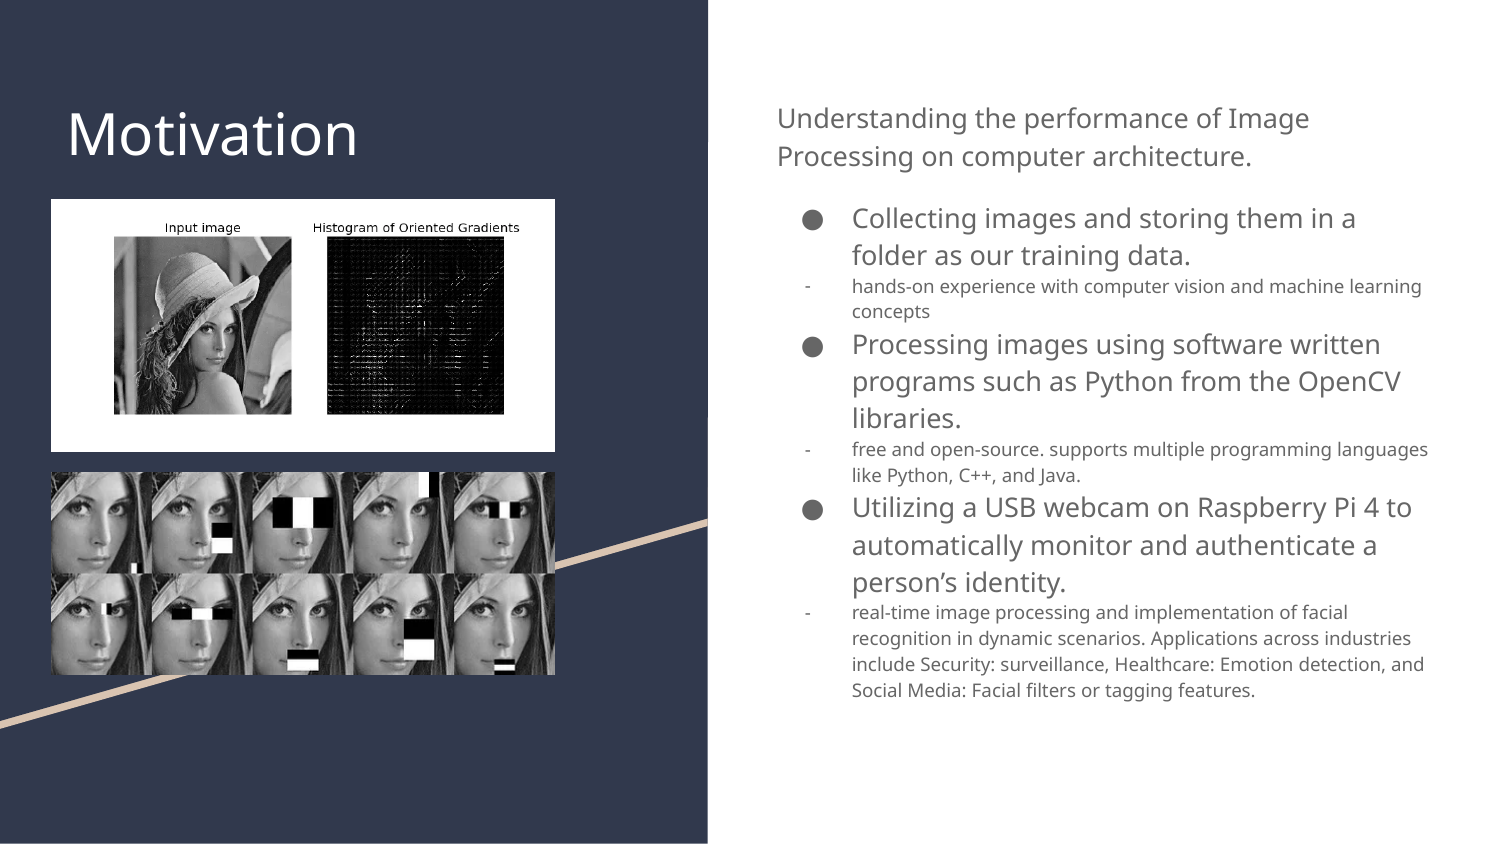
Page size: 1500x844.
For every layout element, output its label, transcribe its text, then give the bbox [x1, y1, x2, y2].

title Motivation [51, 82, 660, 494]
picture [50, 199, 555, 452]
picture [50, 472, 555, 675]
list Understanding the performance of Image Processing on computer architecture. Collecting images and storing them in a folder as our training data. hands-on experience with computer vision and machine learning concepts Processing images using software written programs such as Python from the OpenCV libraries. free and open-source. supports multiple programming languages like Python, C++, and Java. Utilizing a USB webcam on Raspberry Pi 4 to automatically monitor and authenticate a person’s identity. real-time image processing and implementation of facial recognition in dynamic scenarios. Applications across industries include Security: surveillance, Healthcare: Emotion detection, and Social Media: Facial filters or tagging features. [761, 82, 1446, 755]
